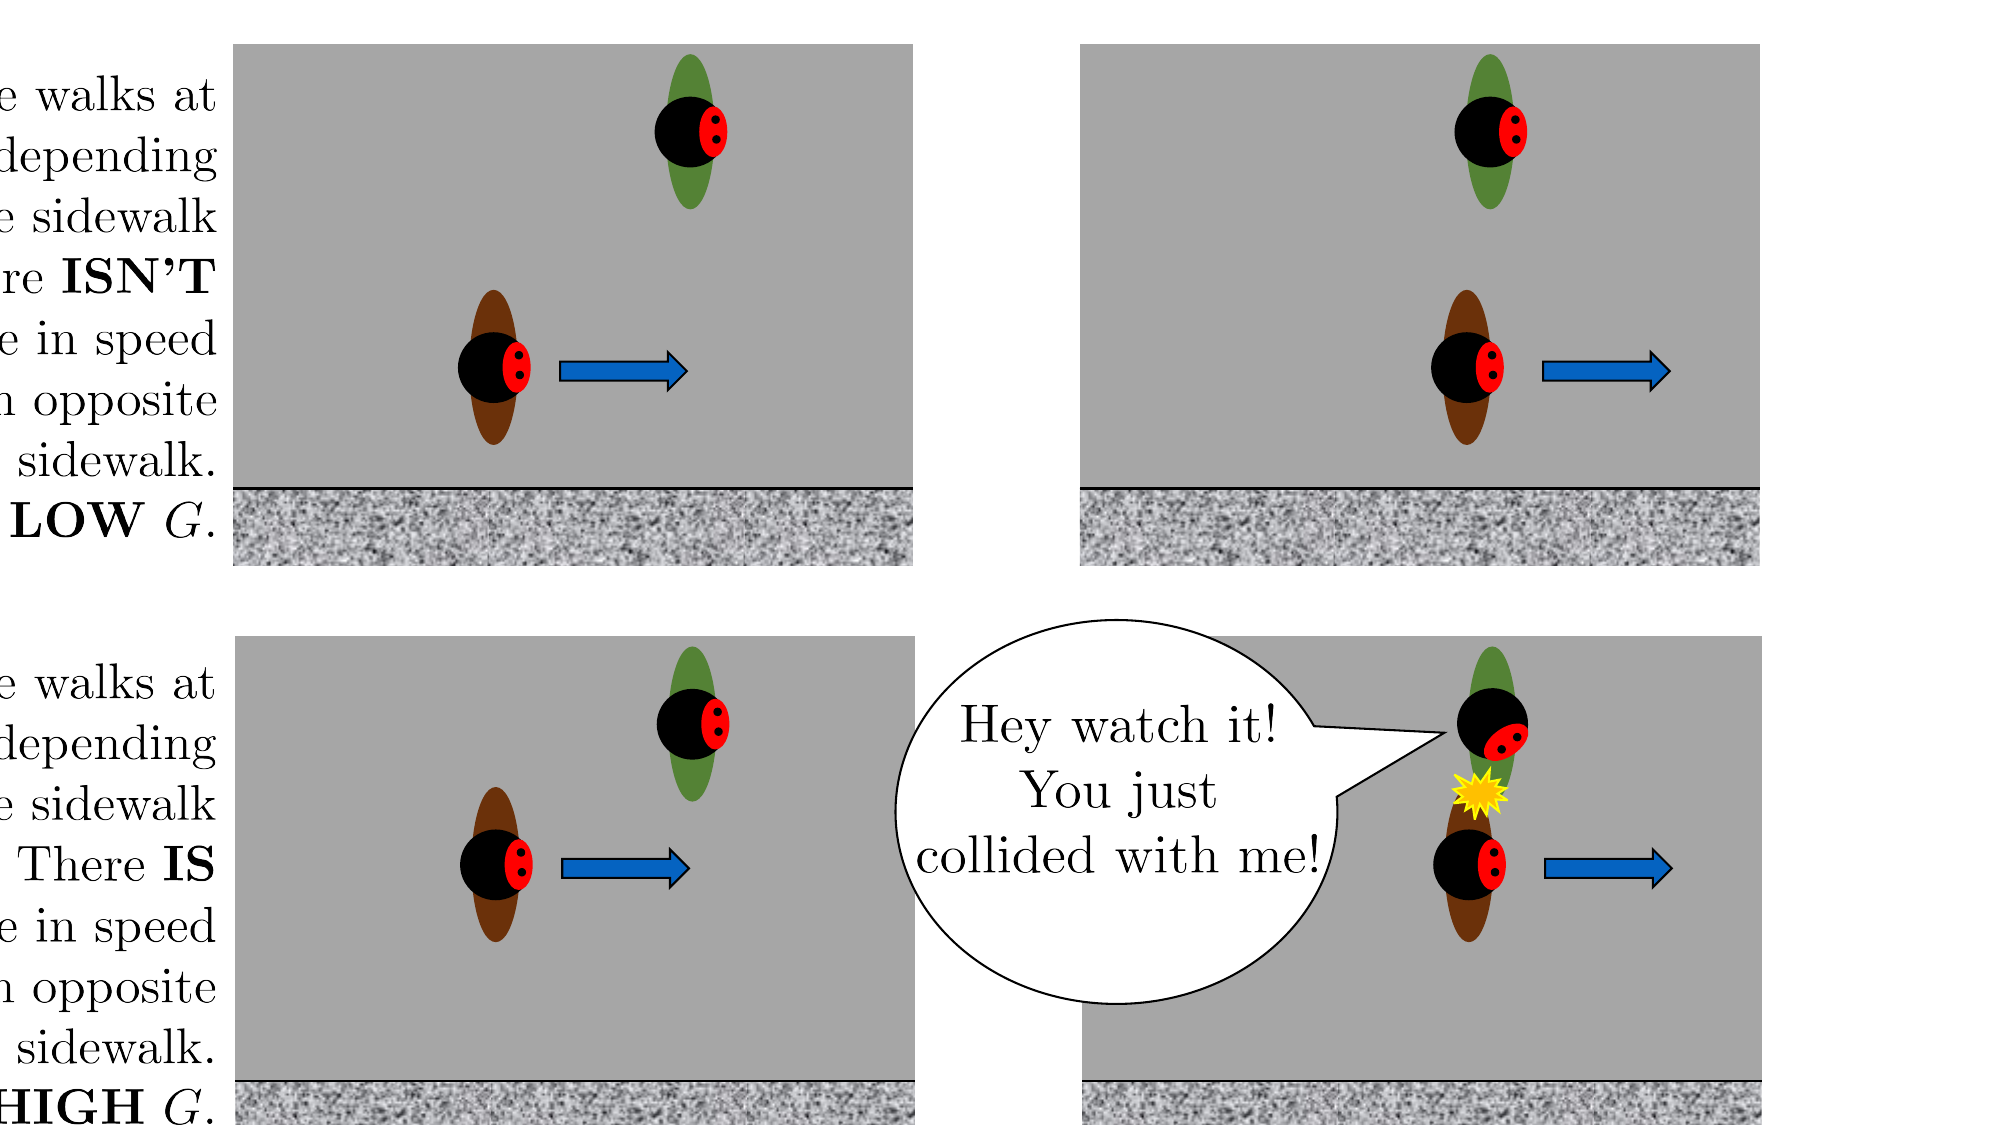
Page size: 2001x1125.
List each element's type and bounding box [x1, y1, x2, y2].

text_box [0, 0, 1868, 1125]
